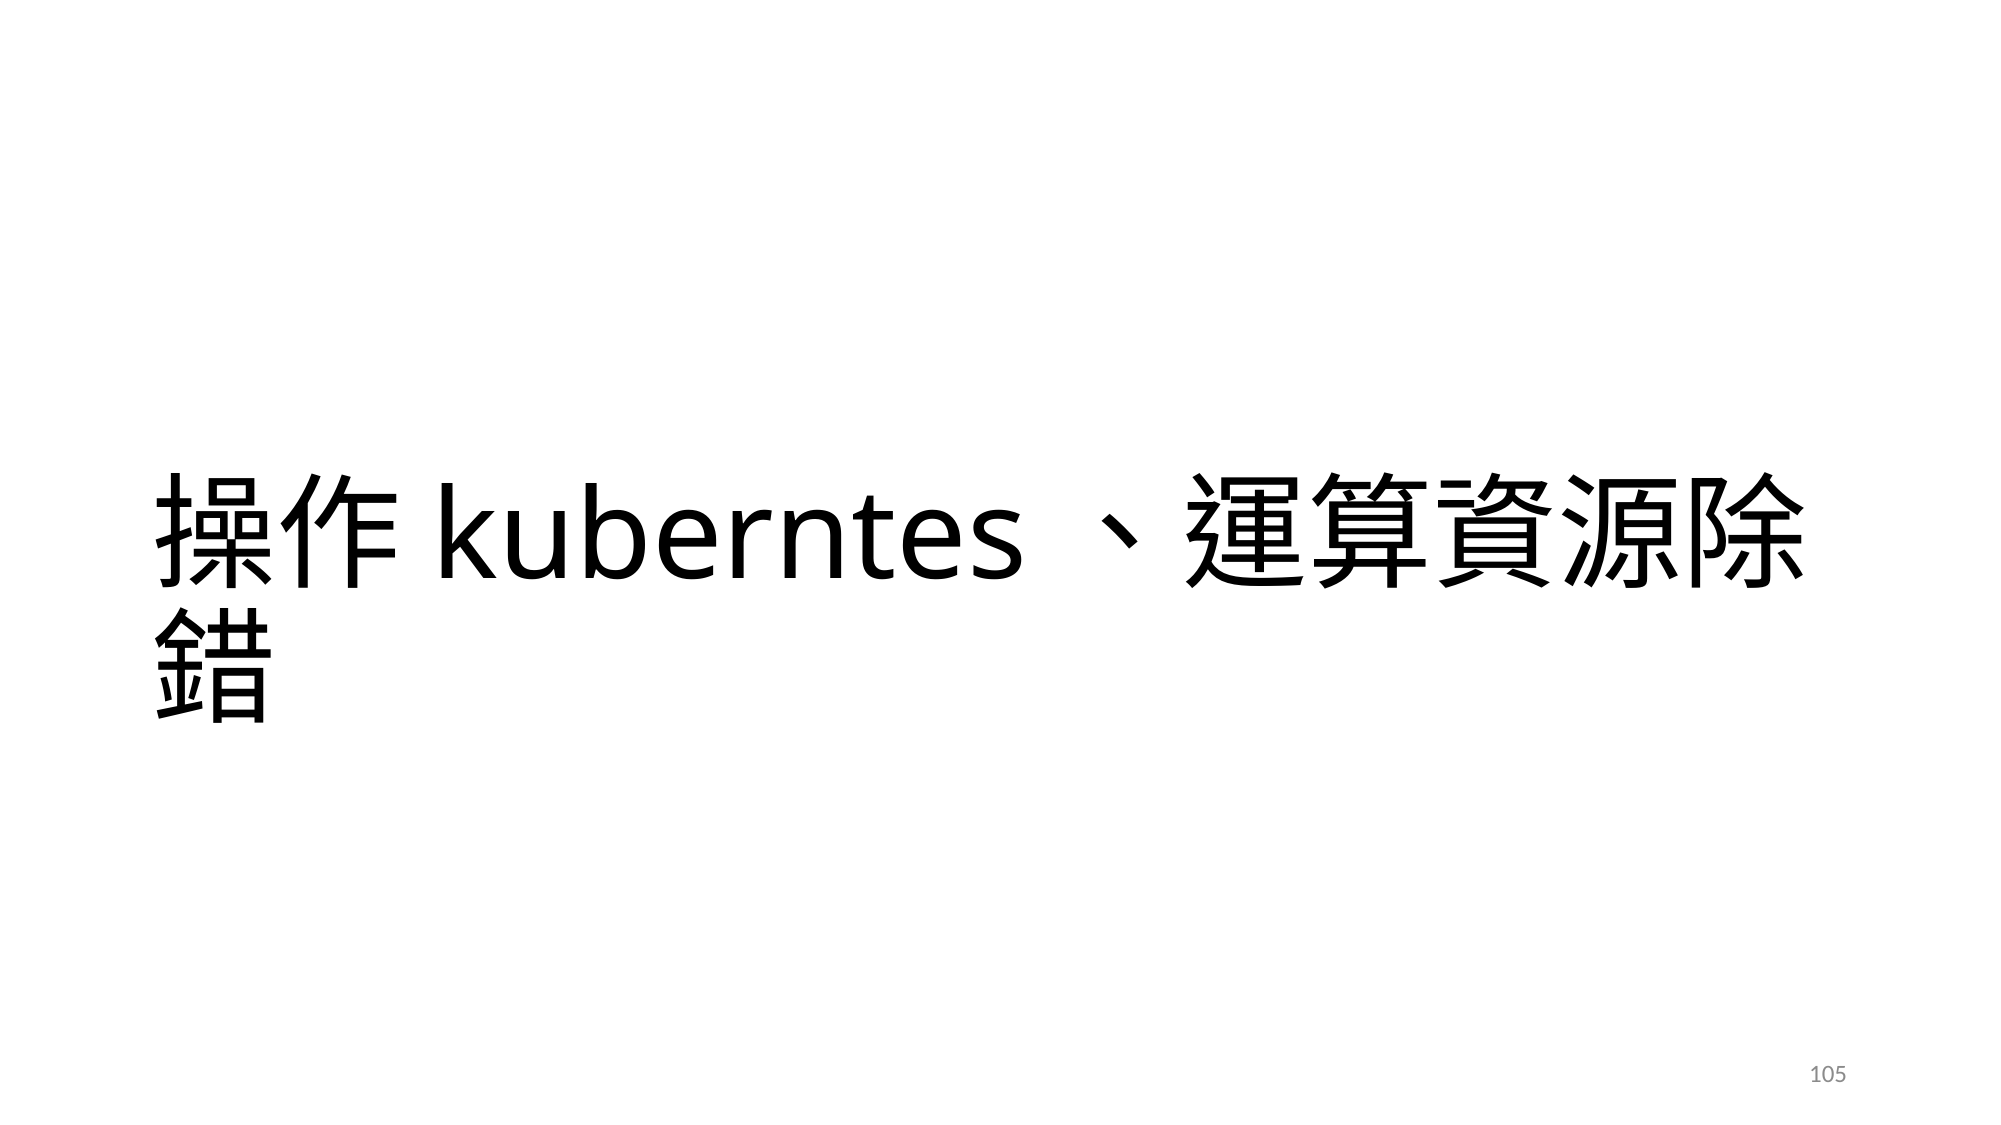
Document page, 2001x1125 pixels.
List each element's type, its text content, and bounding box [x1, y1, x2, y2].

slide_number 105 [1412, 1042, 1863, 1103]
title 操作kuberntes、運算資源除錯 [136, 280, 1862, 749]
